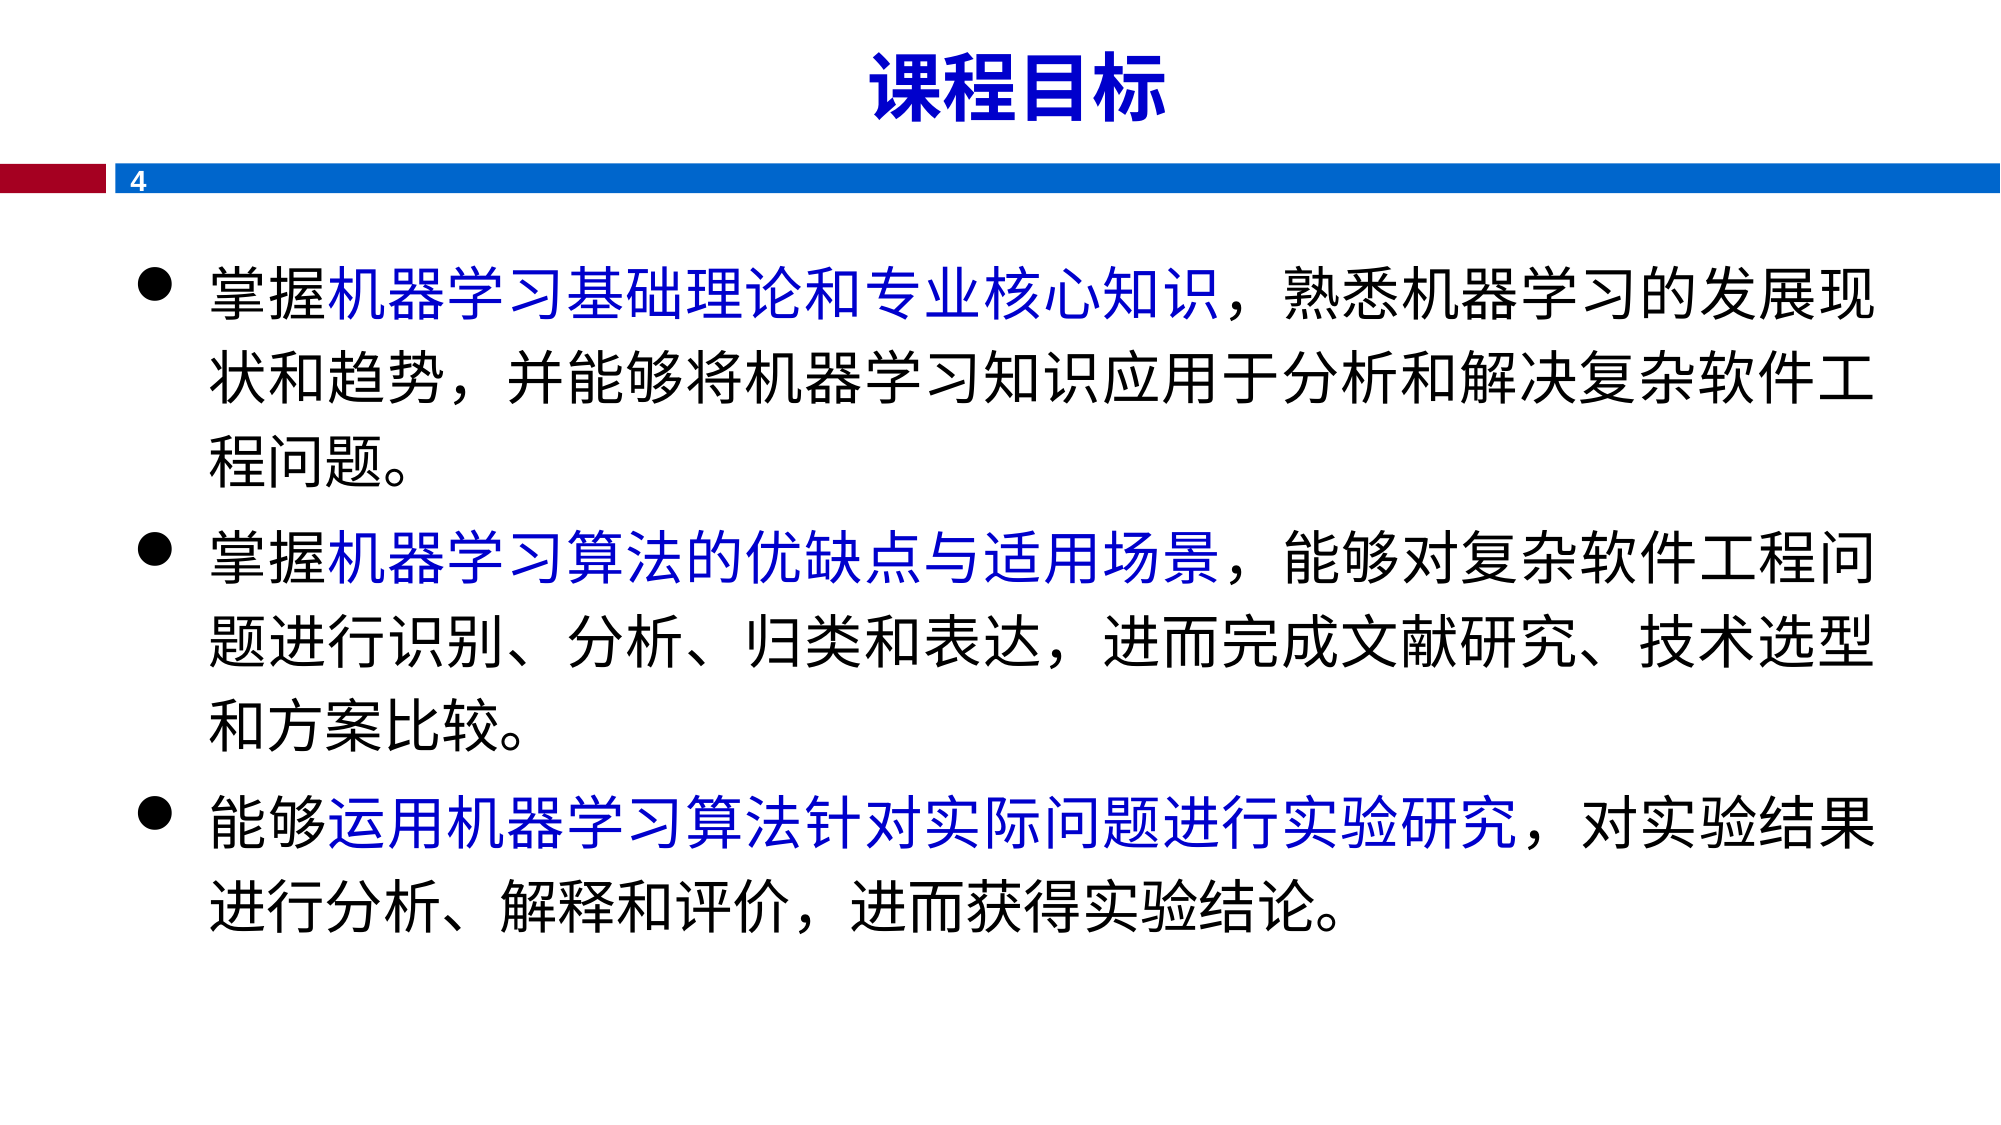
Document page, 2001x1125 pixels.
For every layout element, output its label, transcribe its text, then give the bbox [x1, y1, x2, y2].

text_box 课程目标 [101, 32, 1934, 153]
text_box 掌握机器学习基础理论和专业核心知识，熟悉机器学习的发展现状和趋势，并能够将机器学习知识应用于分析和解决复杂软件工程问题。 掌握机器学习算法的优缺点与适用场景，能够对复杂软件工程问题进行识别、分析、归类和表达，进而完成文献研究、技术选型和方案比较。 能够运用机器学习算法针对实际问题进行实验研究，对实验结果进行分析、解释和评价，进而获得实验结论。 [118, 235, 1892, 948]
